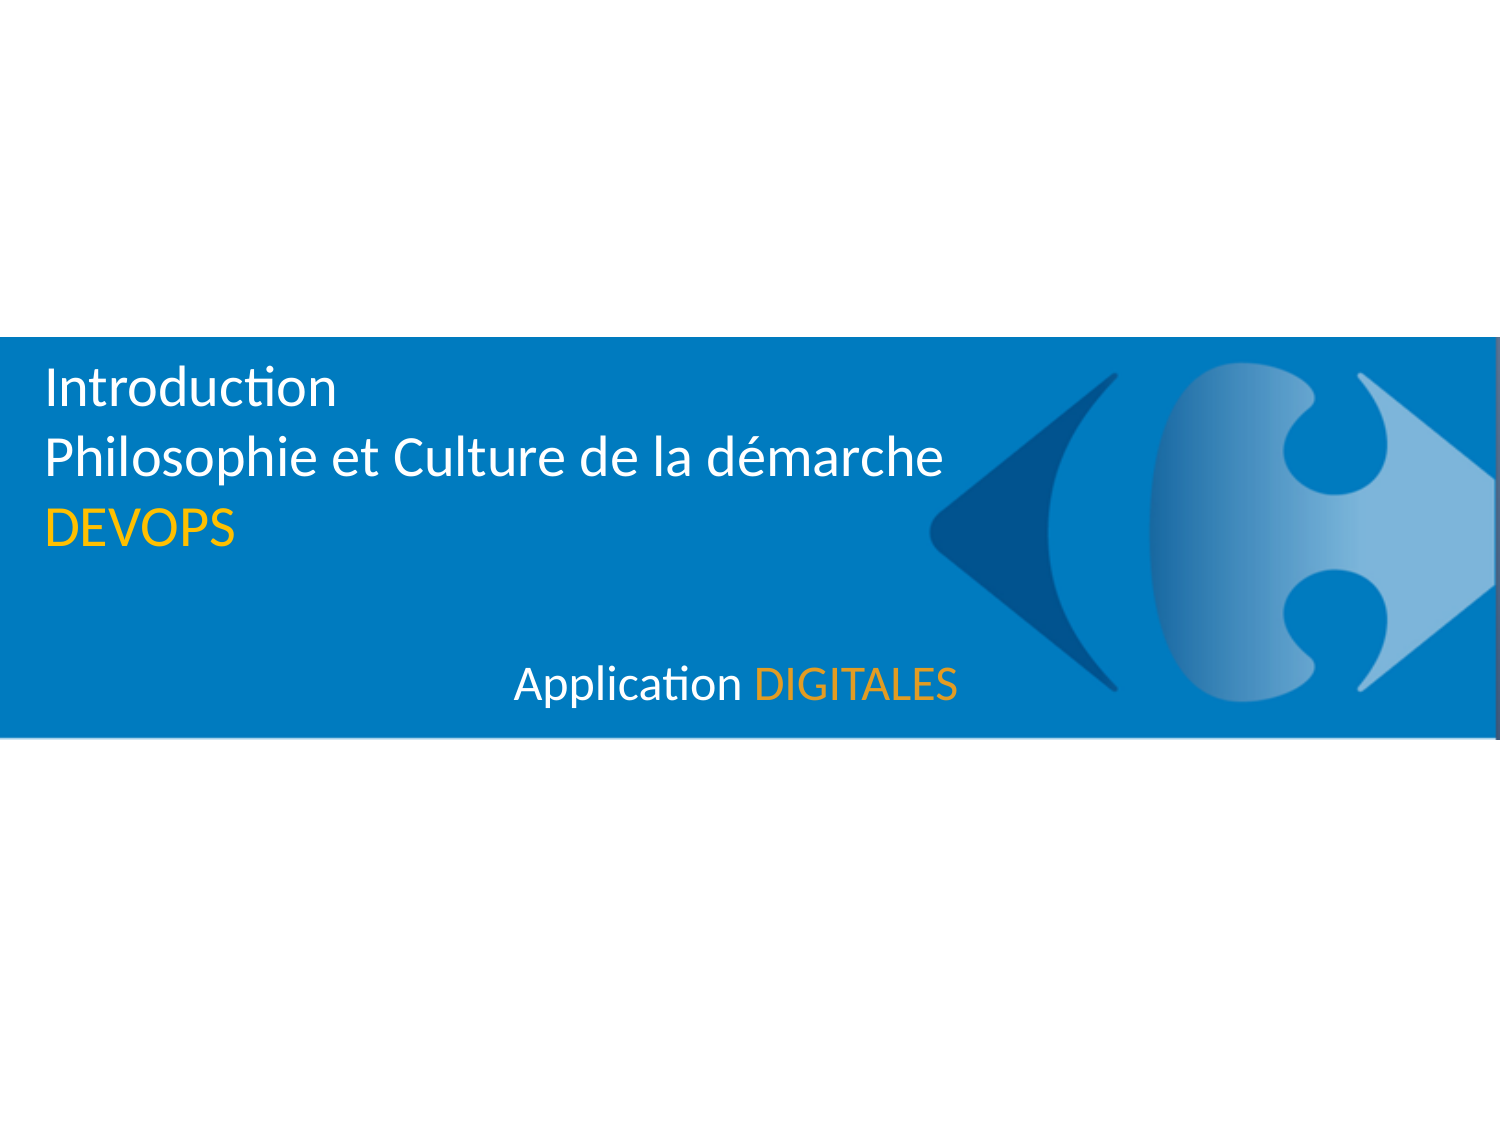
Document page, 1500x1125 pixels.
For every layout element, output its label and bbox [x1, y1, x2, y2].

list [0, 337, 1500, 741]
